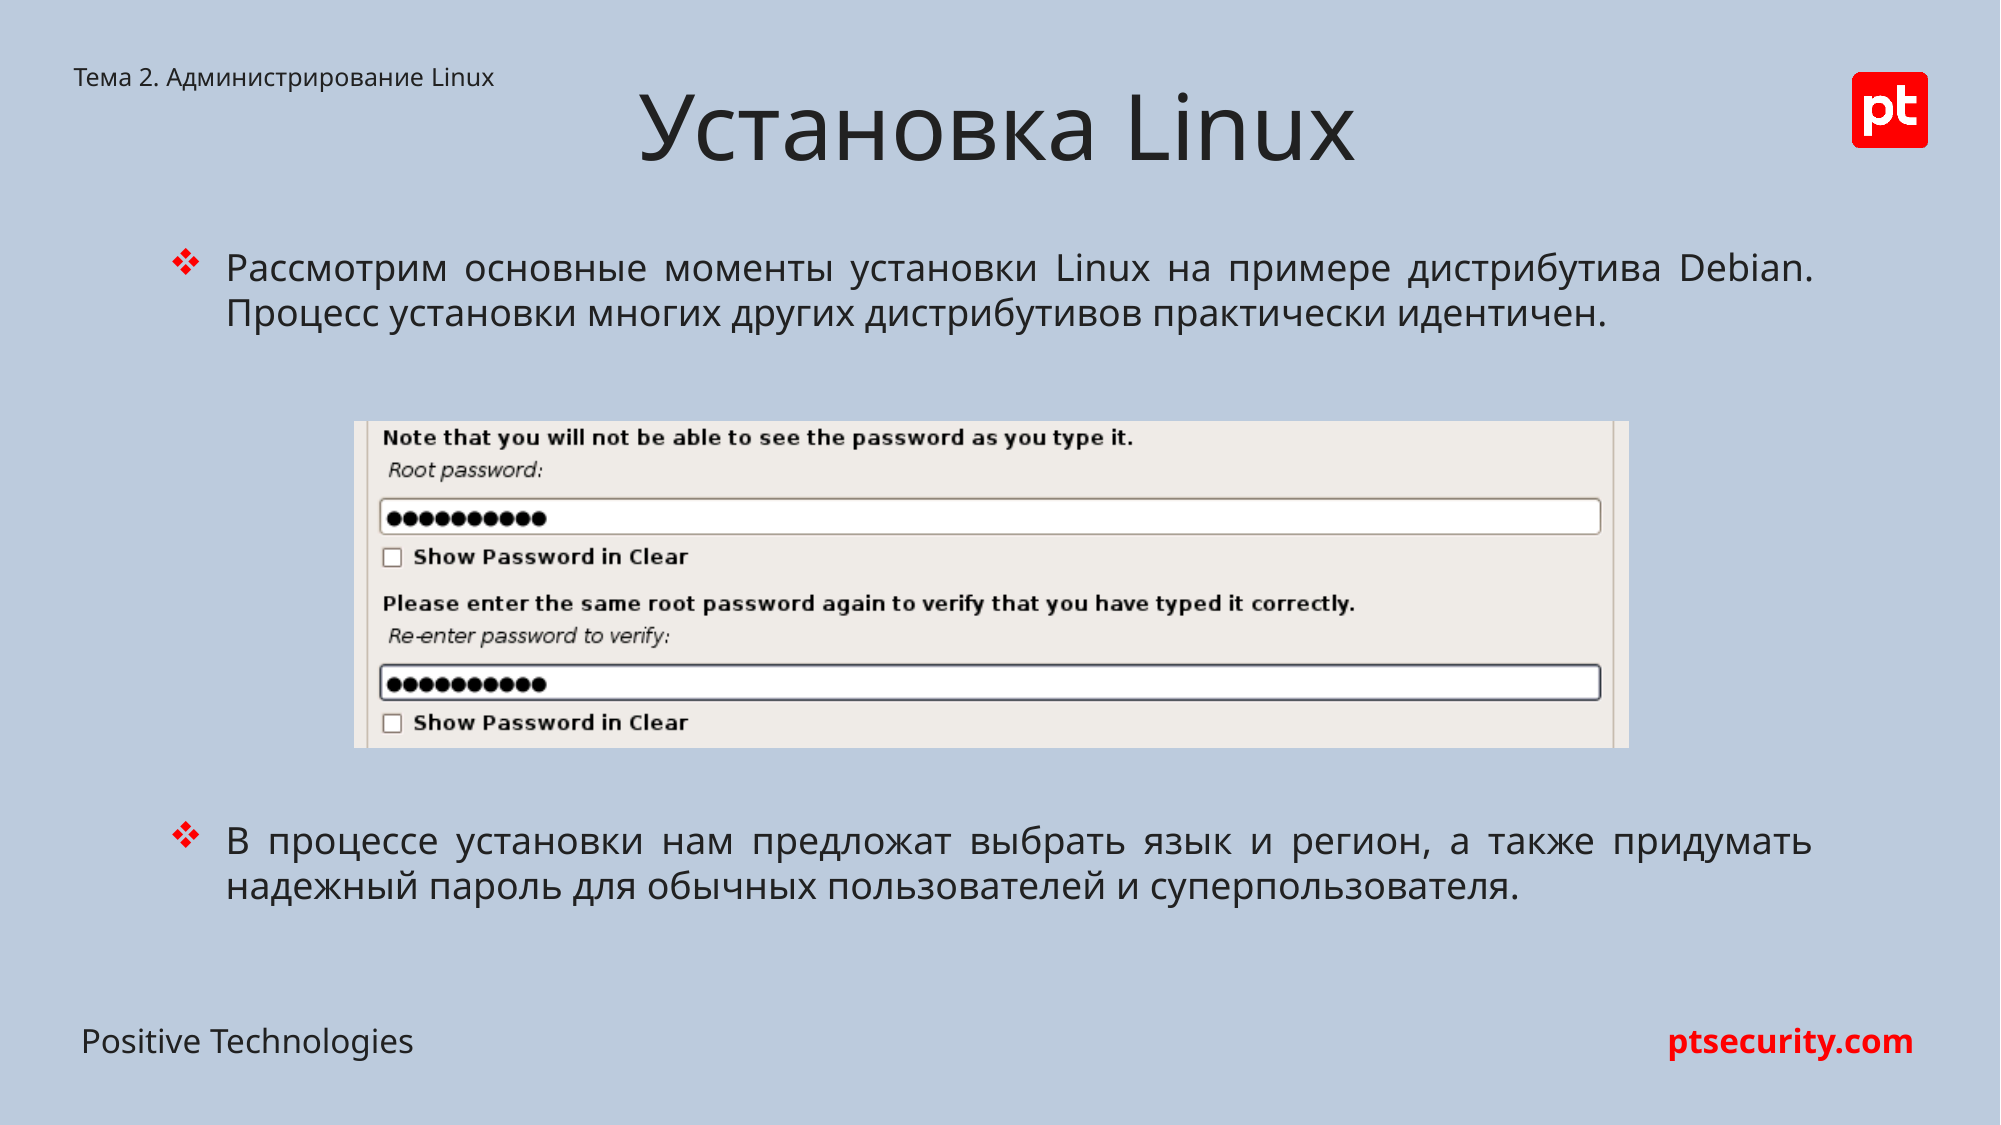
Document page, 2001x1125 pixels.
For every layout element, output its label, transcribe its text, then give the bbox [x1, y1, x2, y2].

picture [354, 421, 1629, 748]
picture [1852, 72, 1928, 148]
list Тема 2. Администрирование Linux [58, 53, 555, 129]
list Рассмотрим основные моменты установки Linux на примере дистрибутива Debian. Процесс установки многих других дистрибутивов практически идентичен. [154, 236, 1830, 422]
text_box В процессе установки нам предложат выбрать язык и регион, а также придумать надежный пароль для обычных пользователей и суперпользователя. [154, 809, 1830, 996]
text_box Установка Linux [623, 33, 1520, 168]
